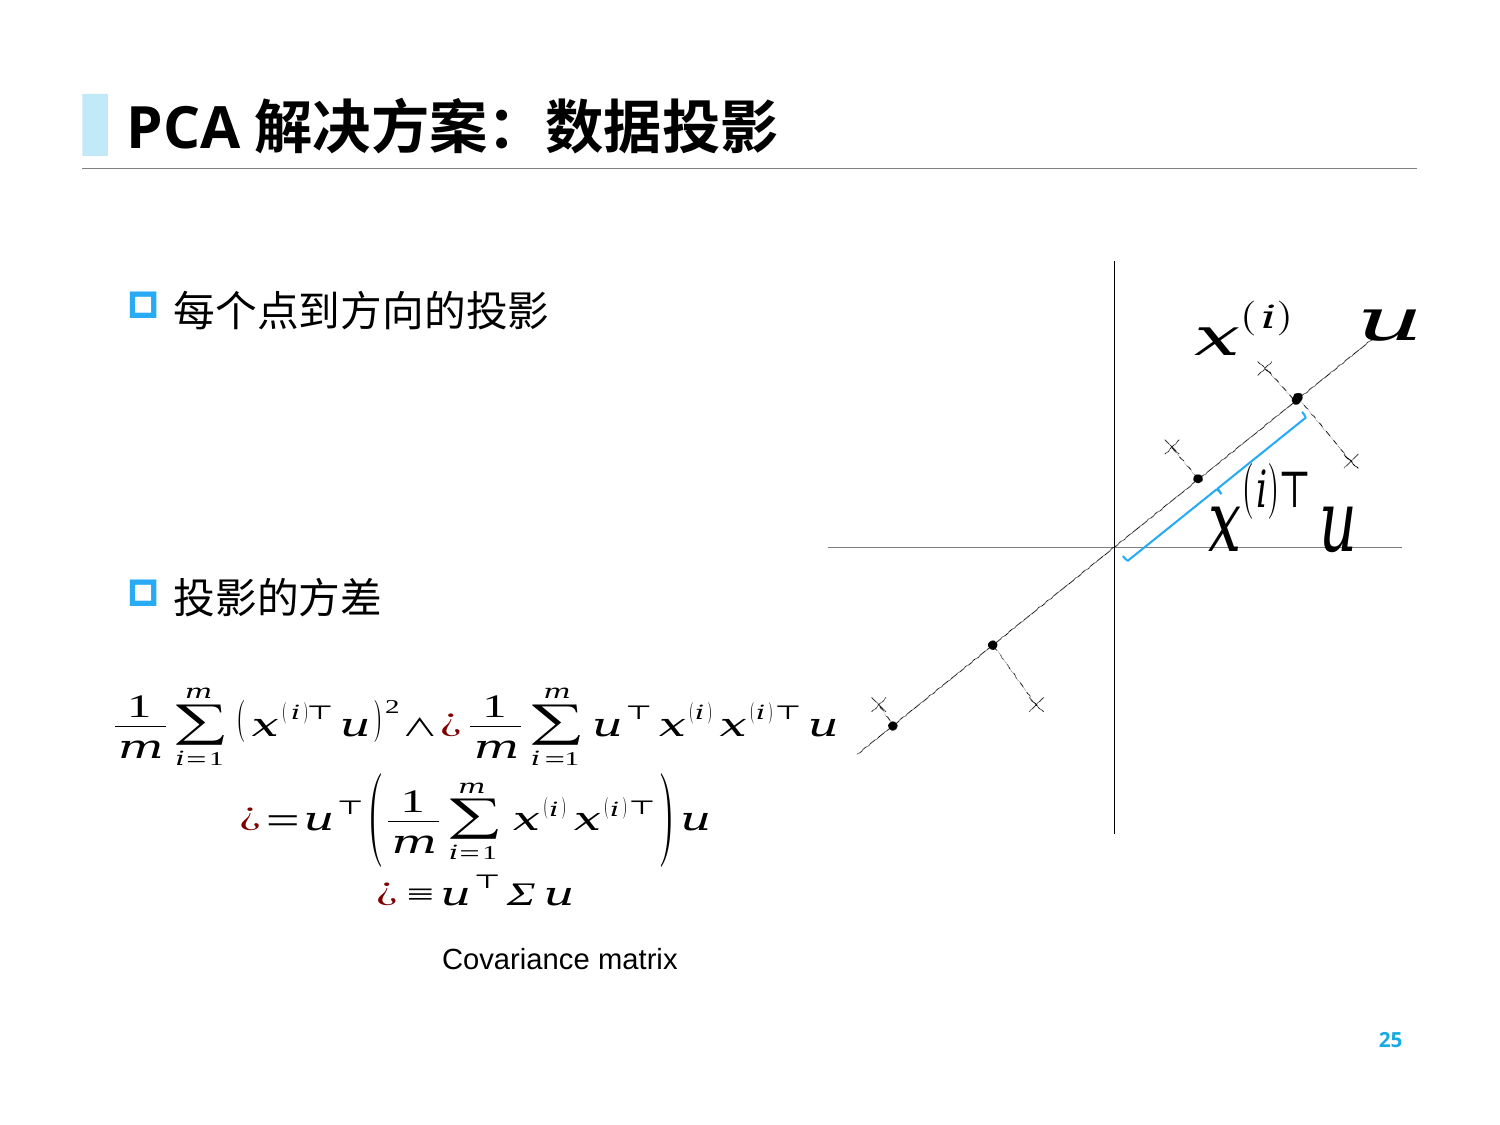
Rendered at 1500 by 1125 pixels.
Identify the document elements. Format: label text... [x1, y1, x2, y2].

title PCA解决方案：数据投影 [111, 0, 1447, 169]
slide_number 25 [1059, 1023, 1418, 1058]
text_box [804, 239, 1424, 842]
